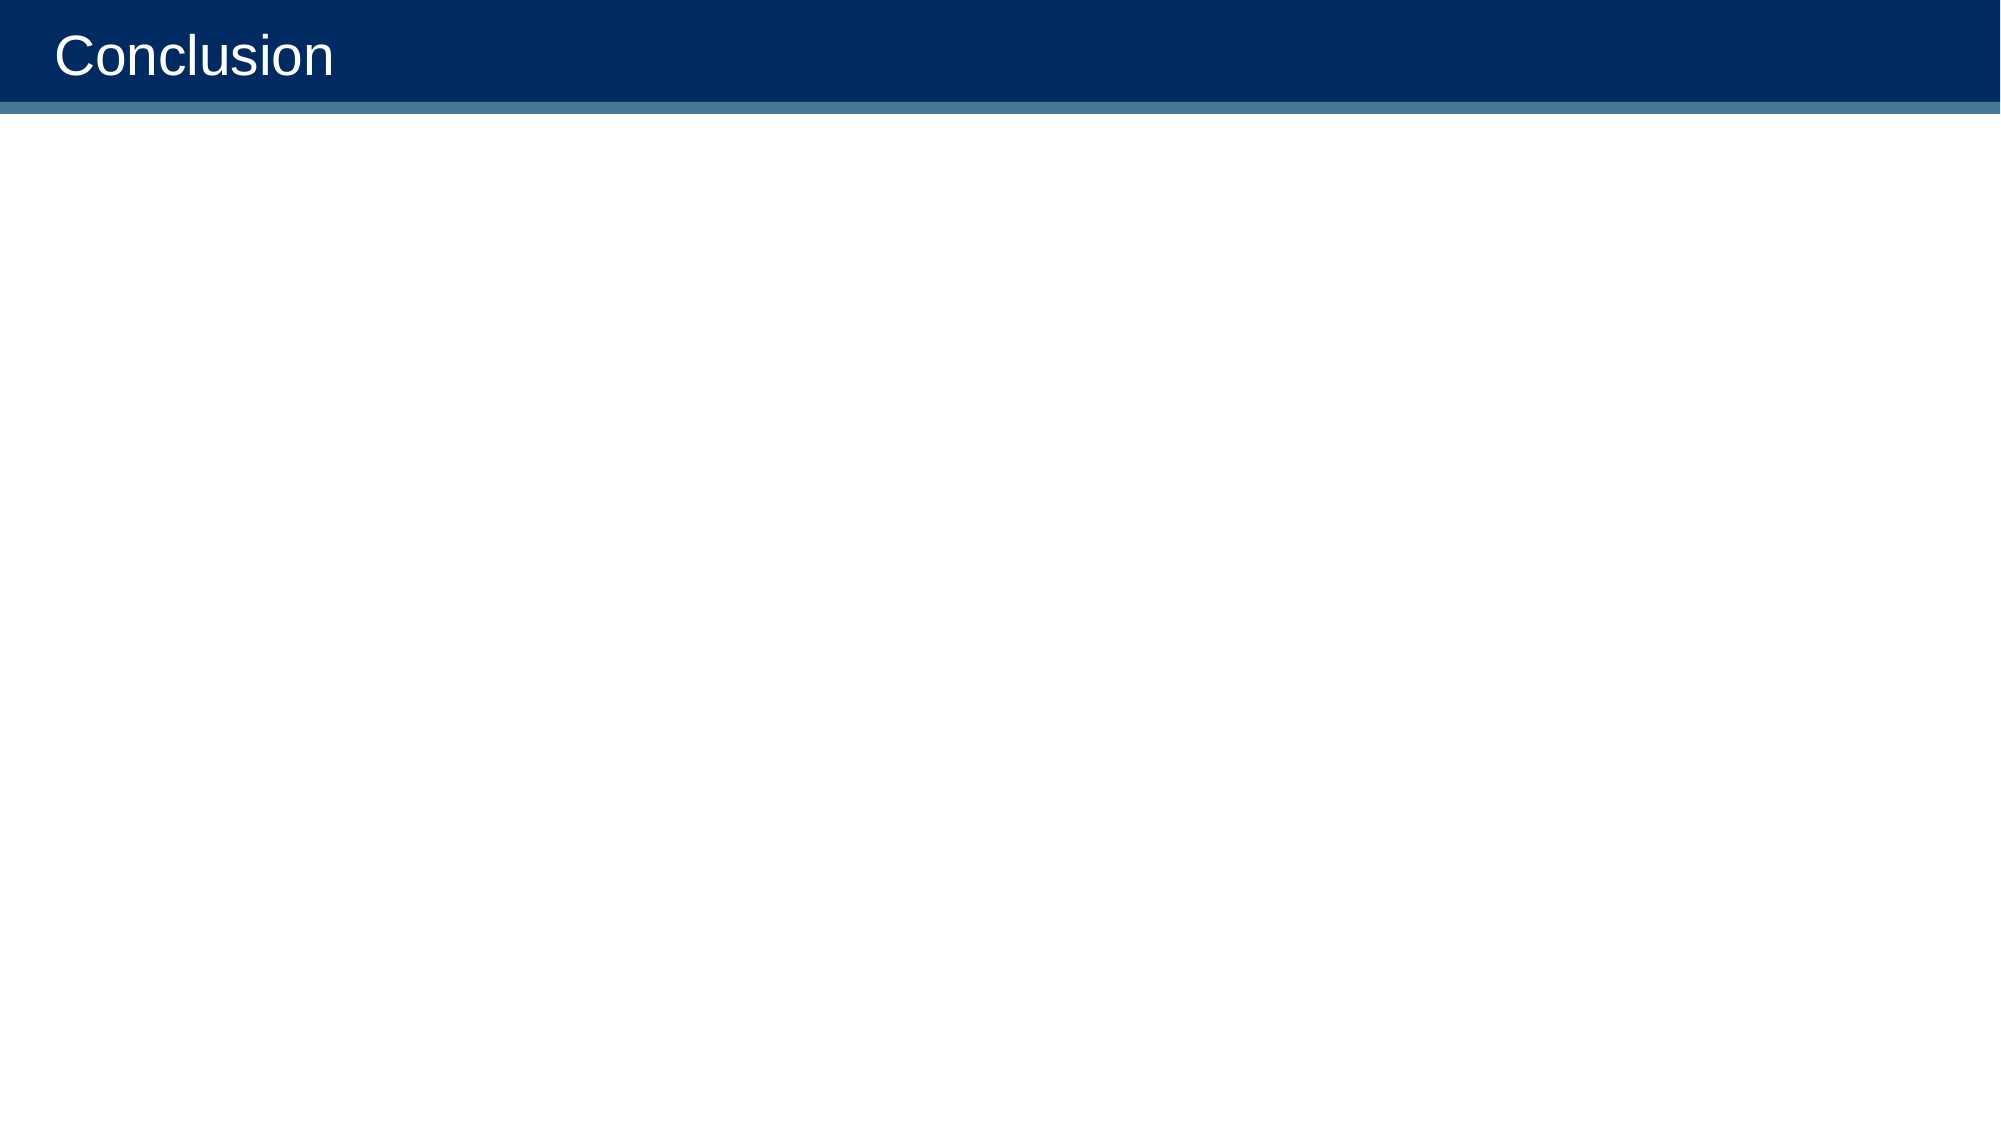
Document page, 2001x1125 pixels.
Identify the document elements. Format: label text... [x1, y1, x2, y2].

picture [0, 0, 2001, 114]
title Conclusion [39, 18, 1961, 96]
